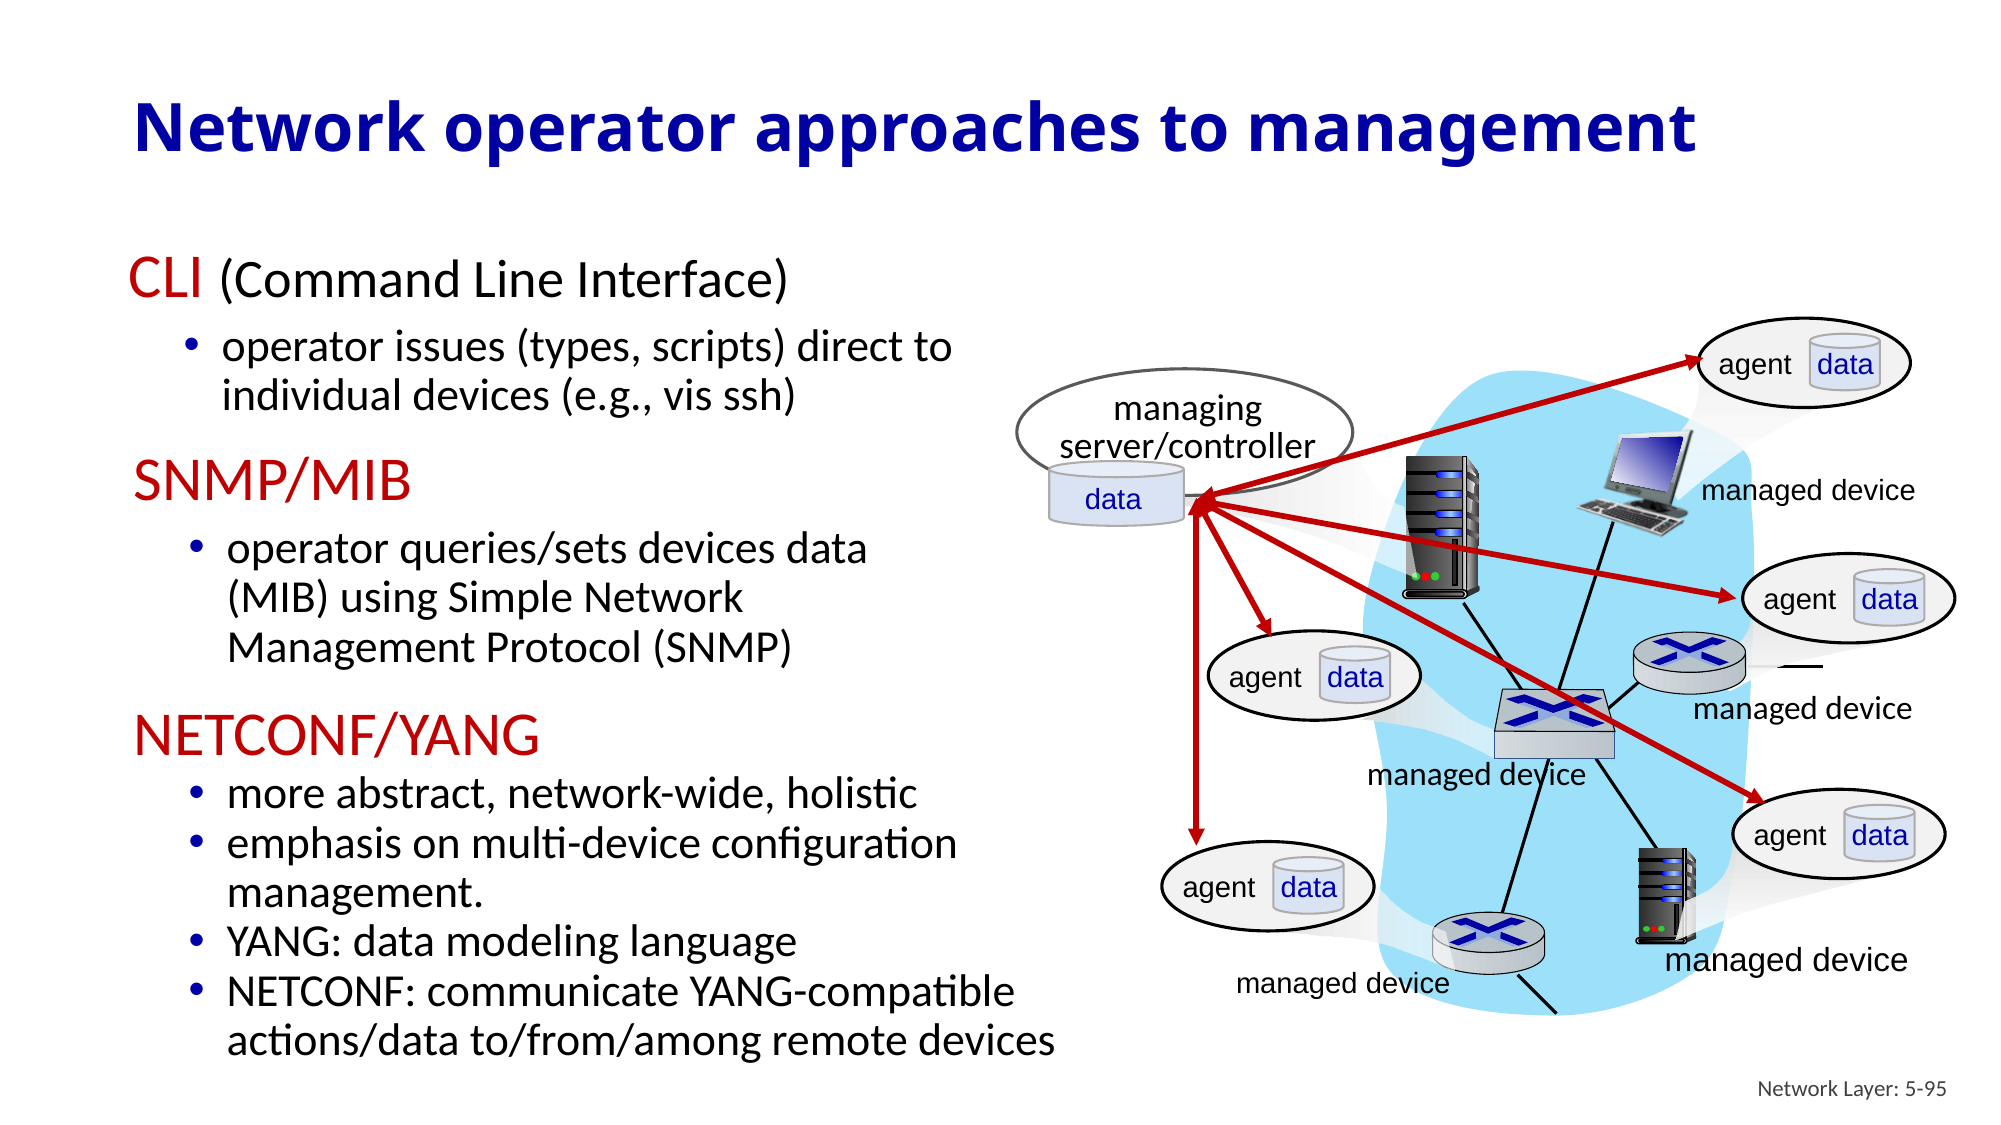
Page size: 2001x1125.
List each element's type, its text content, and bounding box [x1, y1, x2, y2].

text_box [1517, 974, 1557, 1014]
text_box SNMP/MIB operator queries/sets devices data (MIB) using Simple Network Management Protocol (SNMP) [97, 438, 991, 691]
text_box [1016, 368, 1195, 578]
text_box [1467, 1008, 1614, 1016]
text_box CLI (Command Line Interface) operator issues (types, scripts) direct to individual devices (e.g., vis ssh) [92, 236, 1005, 438]
text_box NETCONF/YANG more abstract, network-wide, holistic emphasis on multi-device configuration management. YANG: data modeling language NETCONF: communicate YANG-compatible actions/data to/from/among remote devices [97, 694, 1099, 1081]
title Network operator approaches to management [117, 56, 1843, 203]
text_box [1432, 971, 1545, 975]
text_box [1545, 971, 1932, 1008]
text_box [1195, 357, 1766, 846]
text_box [1220, 971, 1517, 1008]
slide_number Network Layer: 5-95 [1512, 1056, 1963, 1117]
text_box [1161, 318, 1955, 971]
